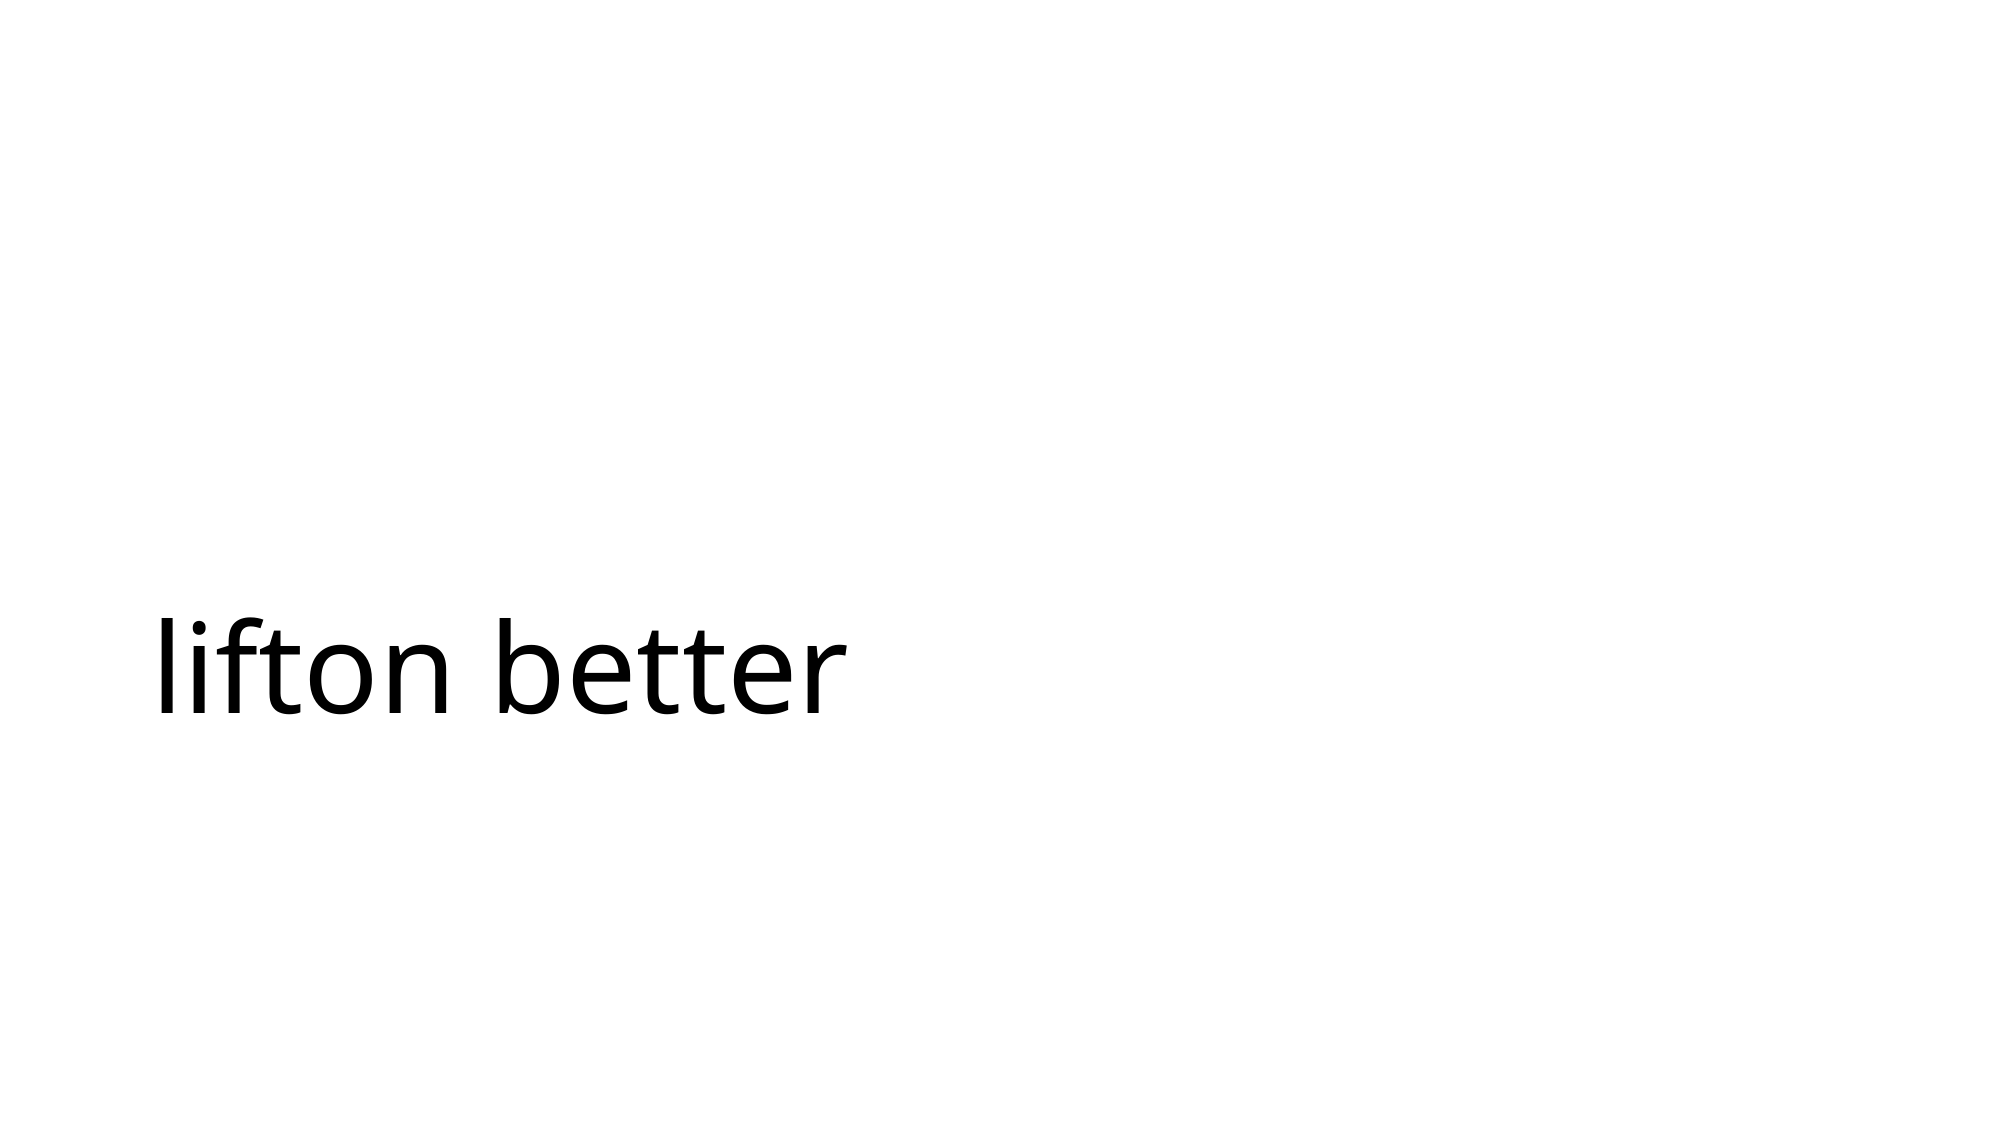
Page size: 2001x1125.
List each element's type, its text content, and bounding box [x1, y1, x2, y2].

title lifton better [136, 280, 1862, 749]
